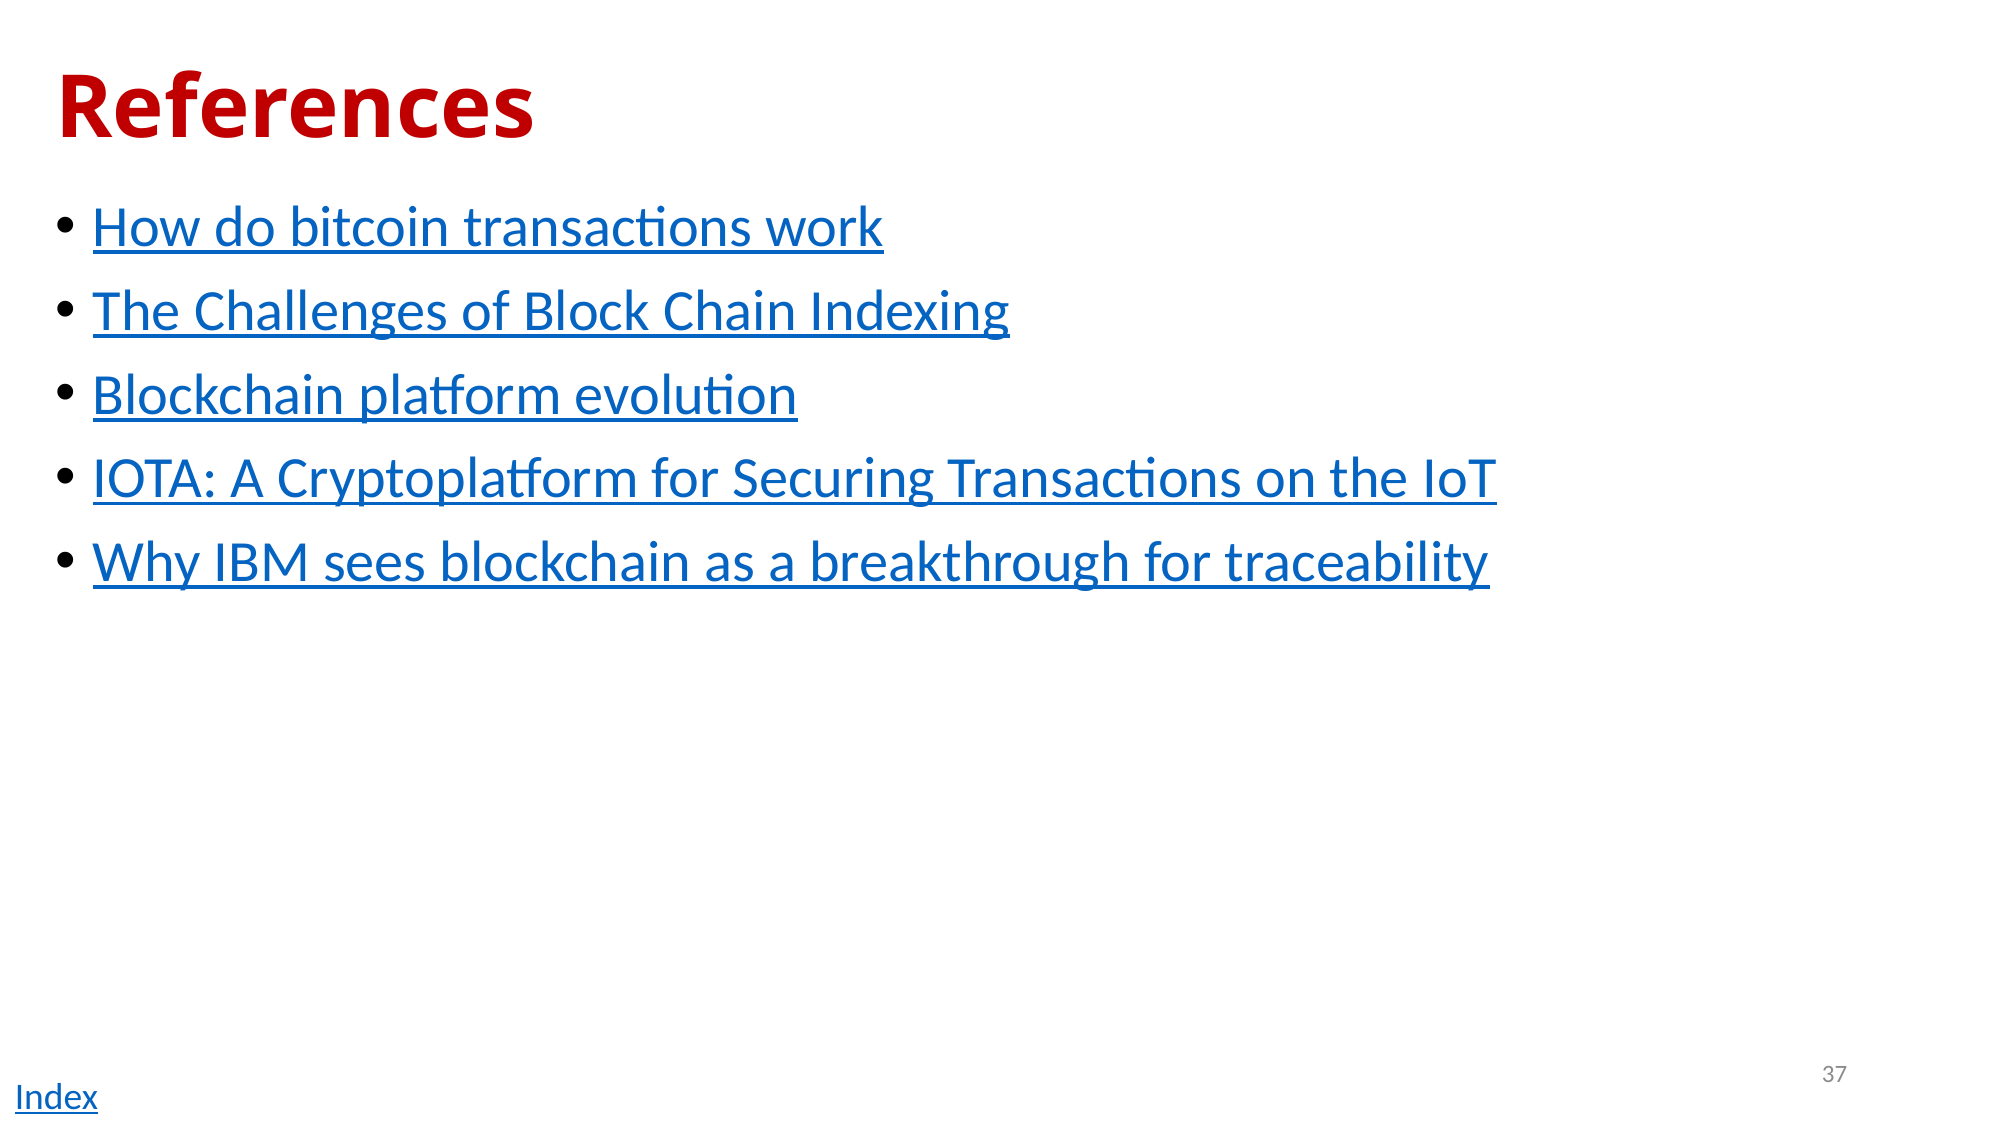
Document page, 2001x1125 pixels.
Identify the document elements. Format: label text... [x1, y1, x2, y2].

list How do bitcoin transactions work The Challenges of Block Chain Indexing Blockchain platform evolution IOTA: A Cryptoplatform for Securing Transactions on the IoT Why IBM sees blockchain as a breakthrough for traceability [40, 188, 1979, 1014]
title References [40, 55, 1979, 165]
text_box Index [0, 1064, 178, 1125]
slide_number 37 [1412, 1042, 1863, 1103]
